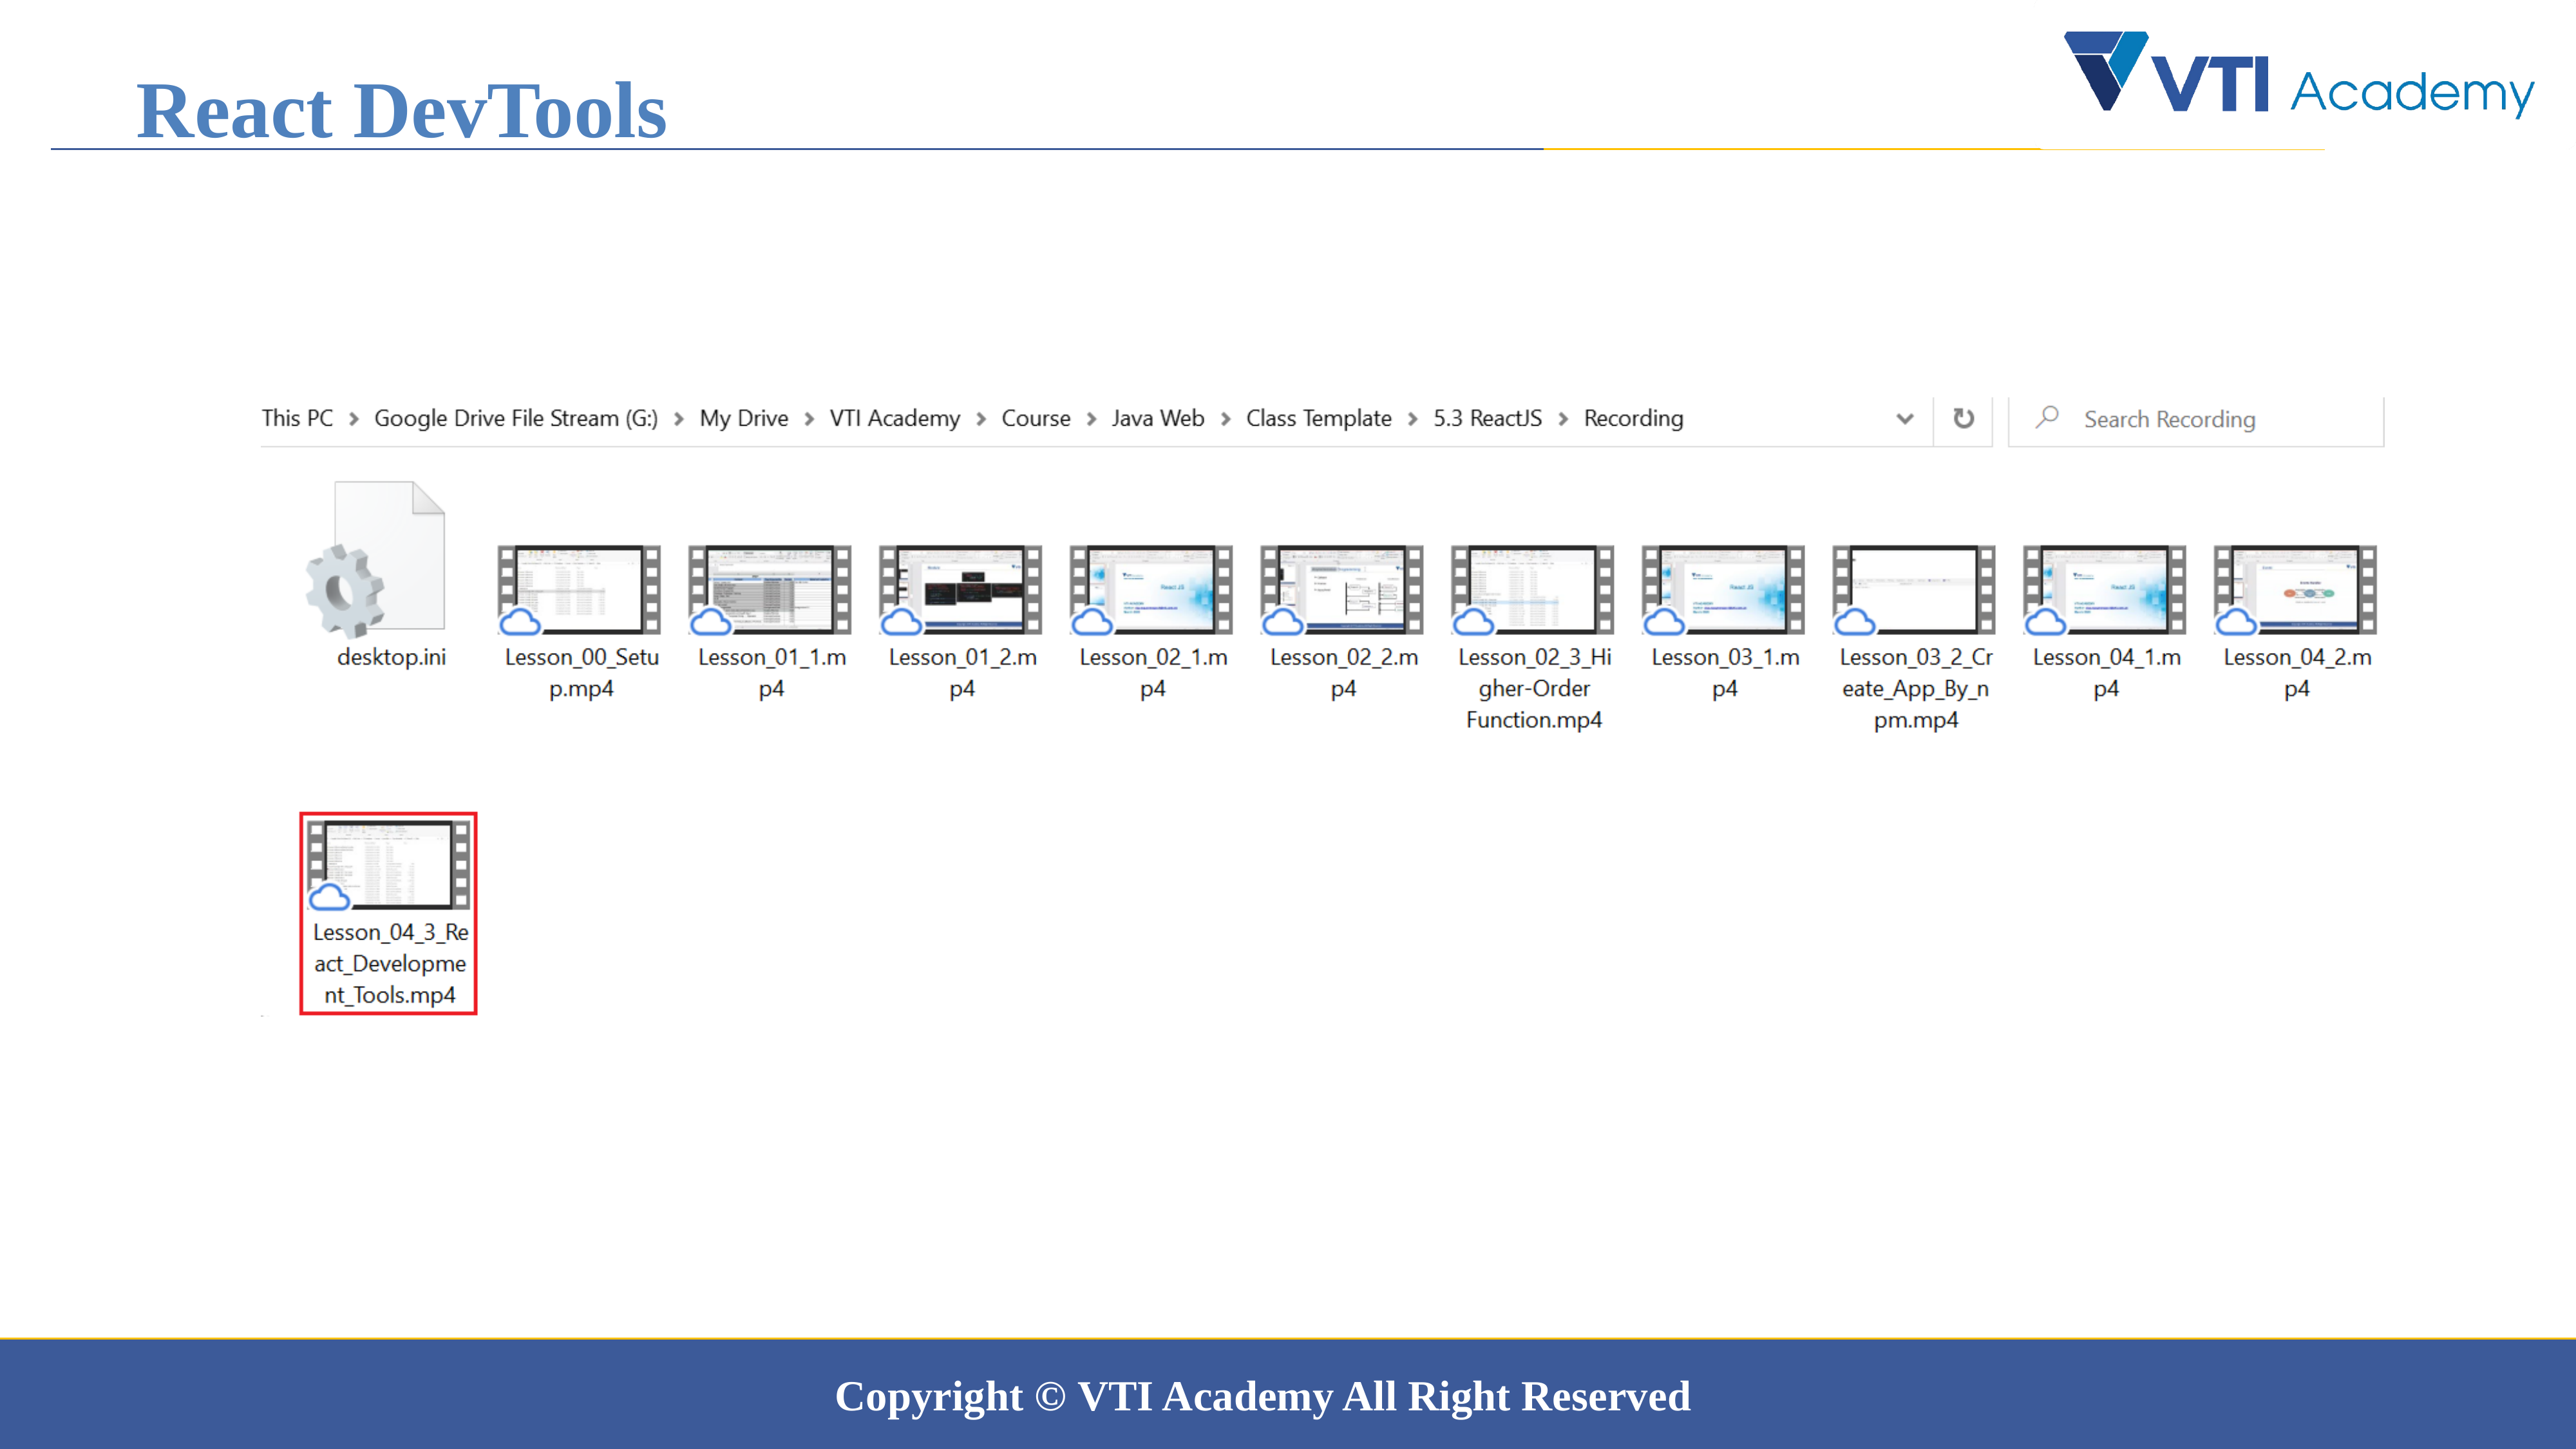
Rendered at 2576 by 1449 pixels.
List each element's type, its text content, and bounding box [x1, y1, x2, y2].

picture [261, 397, 2385, 1017]
picture [2034, 0, 2576, 149]
text_box React DevTools [126, 60, 1279, 151]
